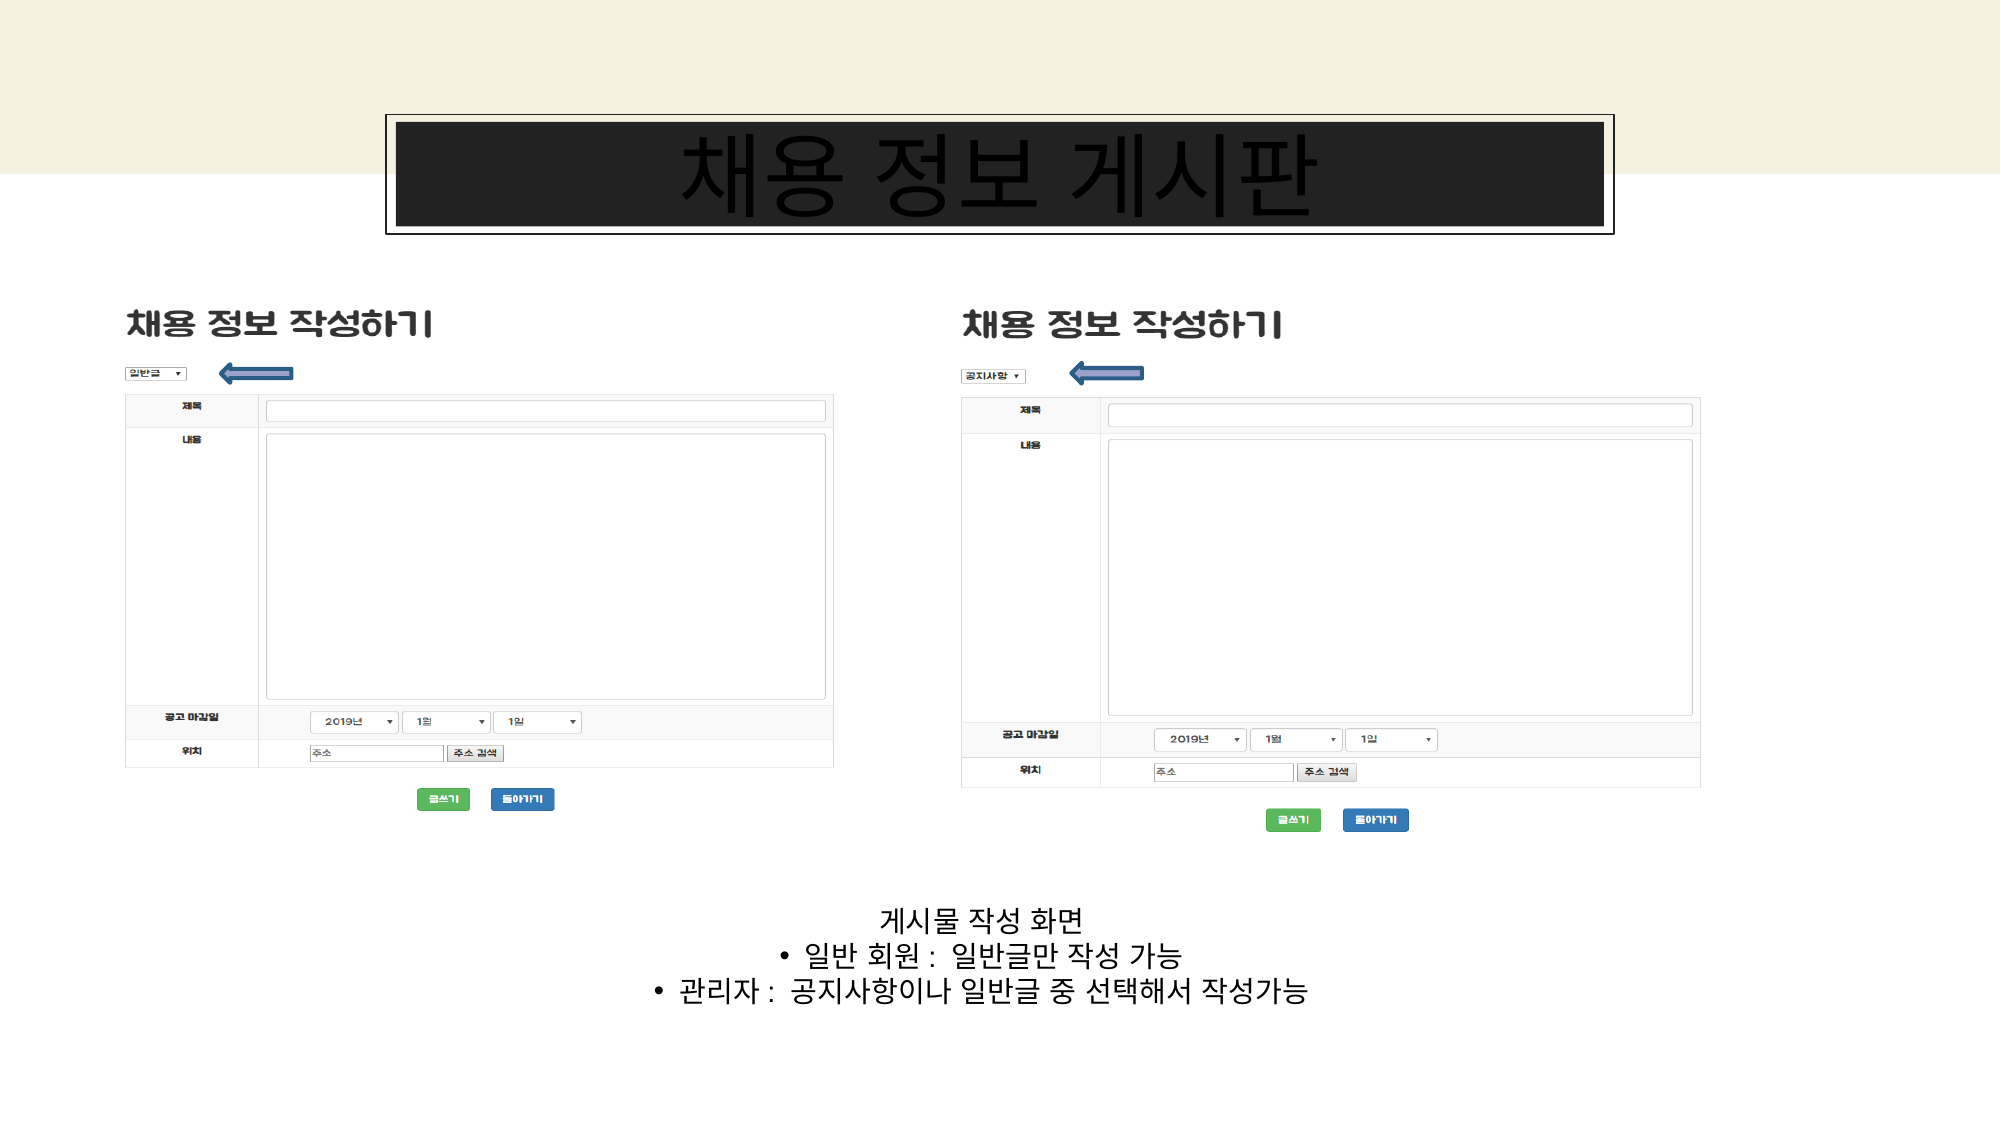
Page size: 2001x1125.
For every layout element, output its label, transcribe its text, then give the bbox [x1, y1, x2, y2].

text_box 게시물 작성 화면 일반 회원: 일반글만 작성 가능 관리자: 공지사항이나 일반글 중 선택해서 작성가능 [91, 895, 1873, 1017]
title 채용 정보 게시판 [395, 121, 1604, 227]
picture [84, 285, 902, 827]
picture [917, 284, 1771, 849]
